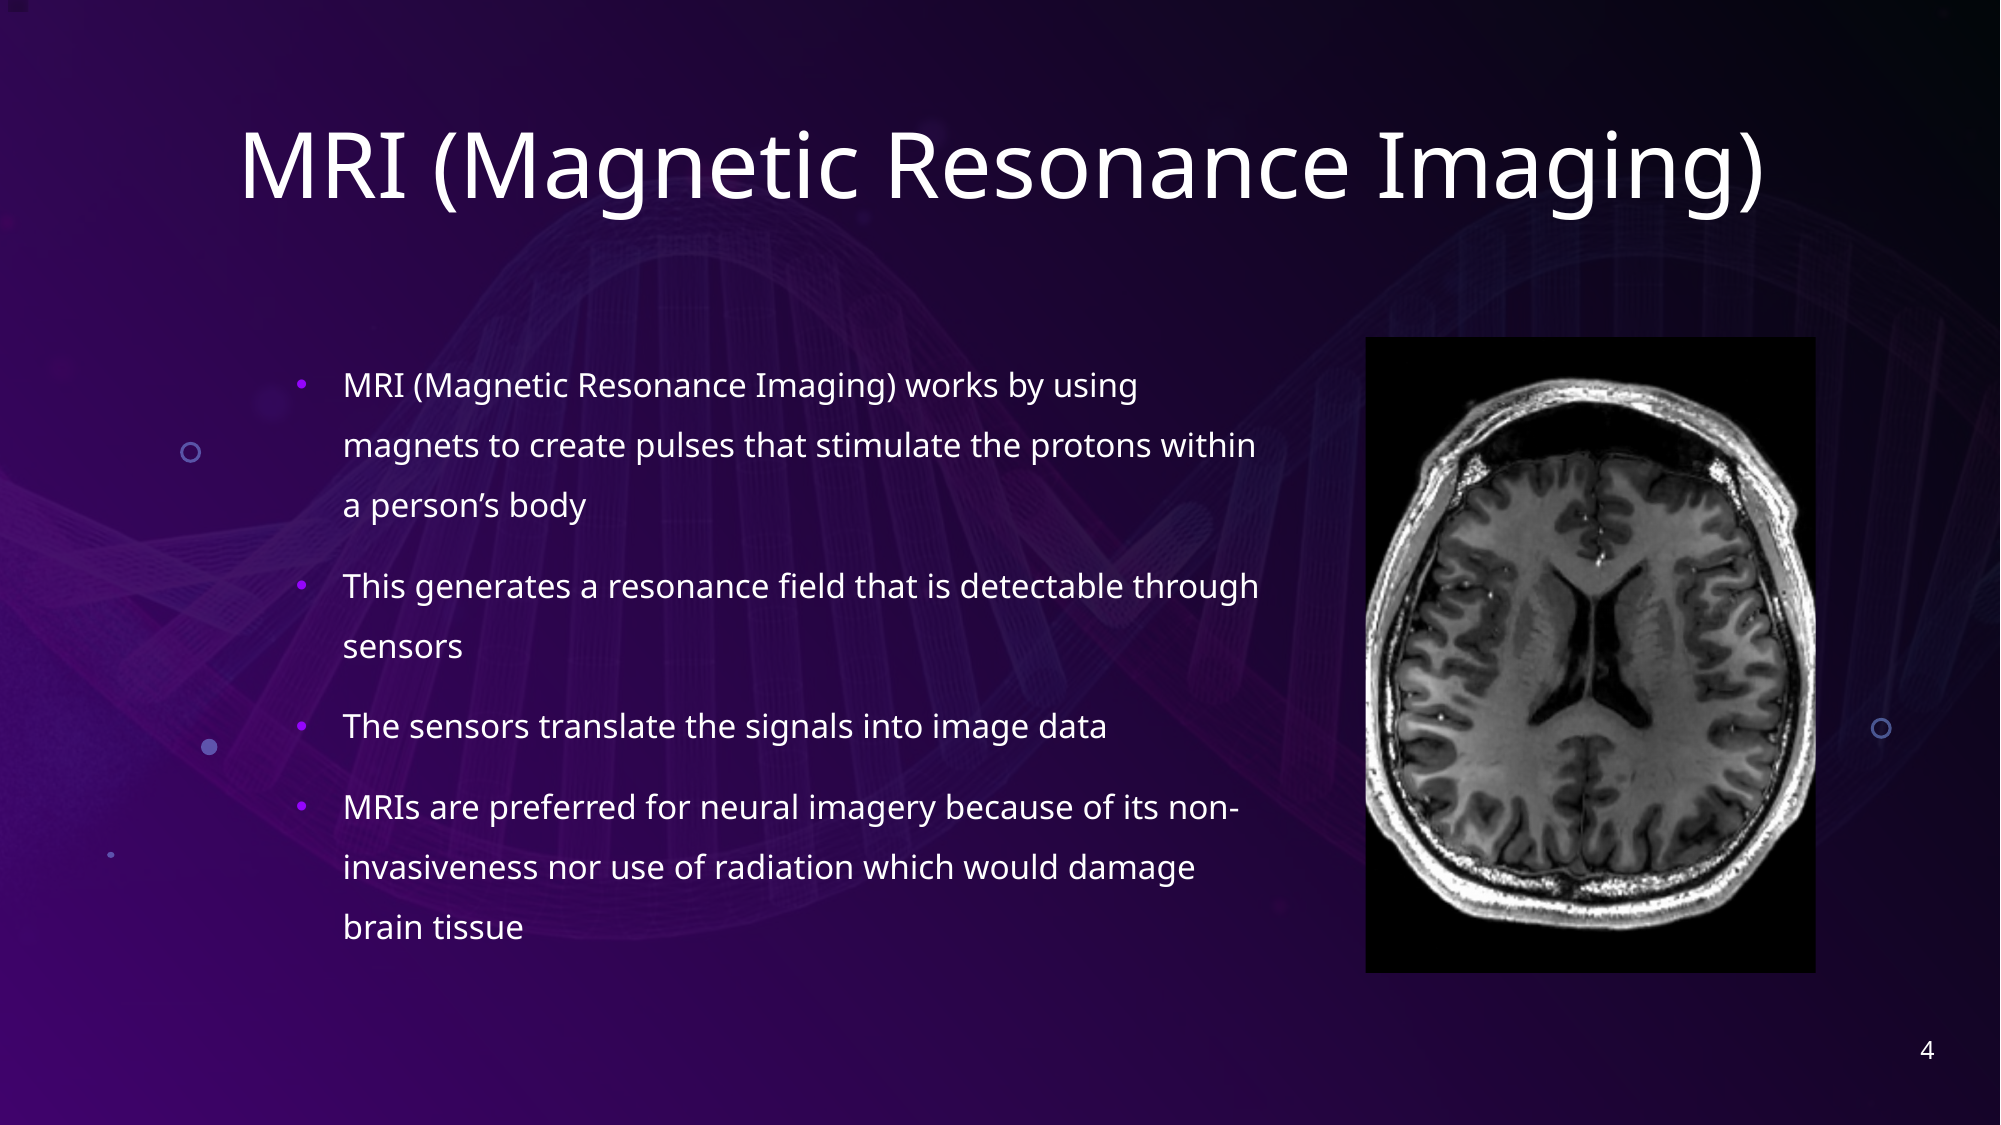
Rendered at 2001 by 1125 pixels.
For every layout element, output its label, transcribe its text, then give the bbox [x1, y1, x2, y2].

picture [1365, 336, 1816, 974]
text_box MRI (Magnetic Resonance Imaging) works by using magnets to create pulses that stimulate the protons within a person’s body This generates a resonance field that is detectable through sensors The sensors translate the signals into image data MRIs are preferred for neural imagery because of its non-invasiveness nor use of radiation which would damage brain tissue [281, 337, 1278, 1035]
title MRI (Magnetic Resonance Imaging) [139, 59, 1865, 278]
slide_number 4 [1499, 1021, 1950, 1082]
